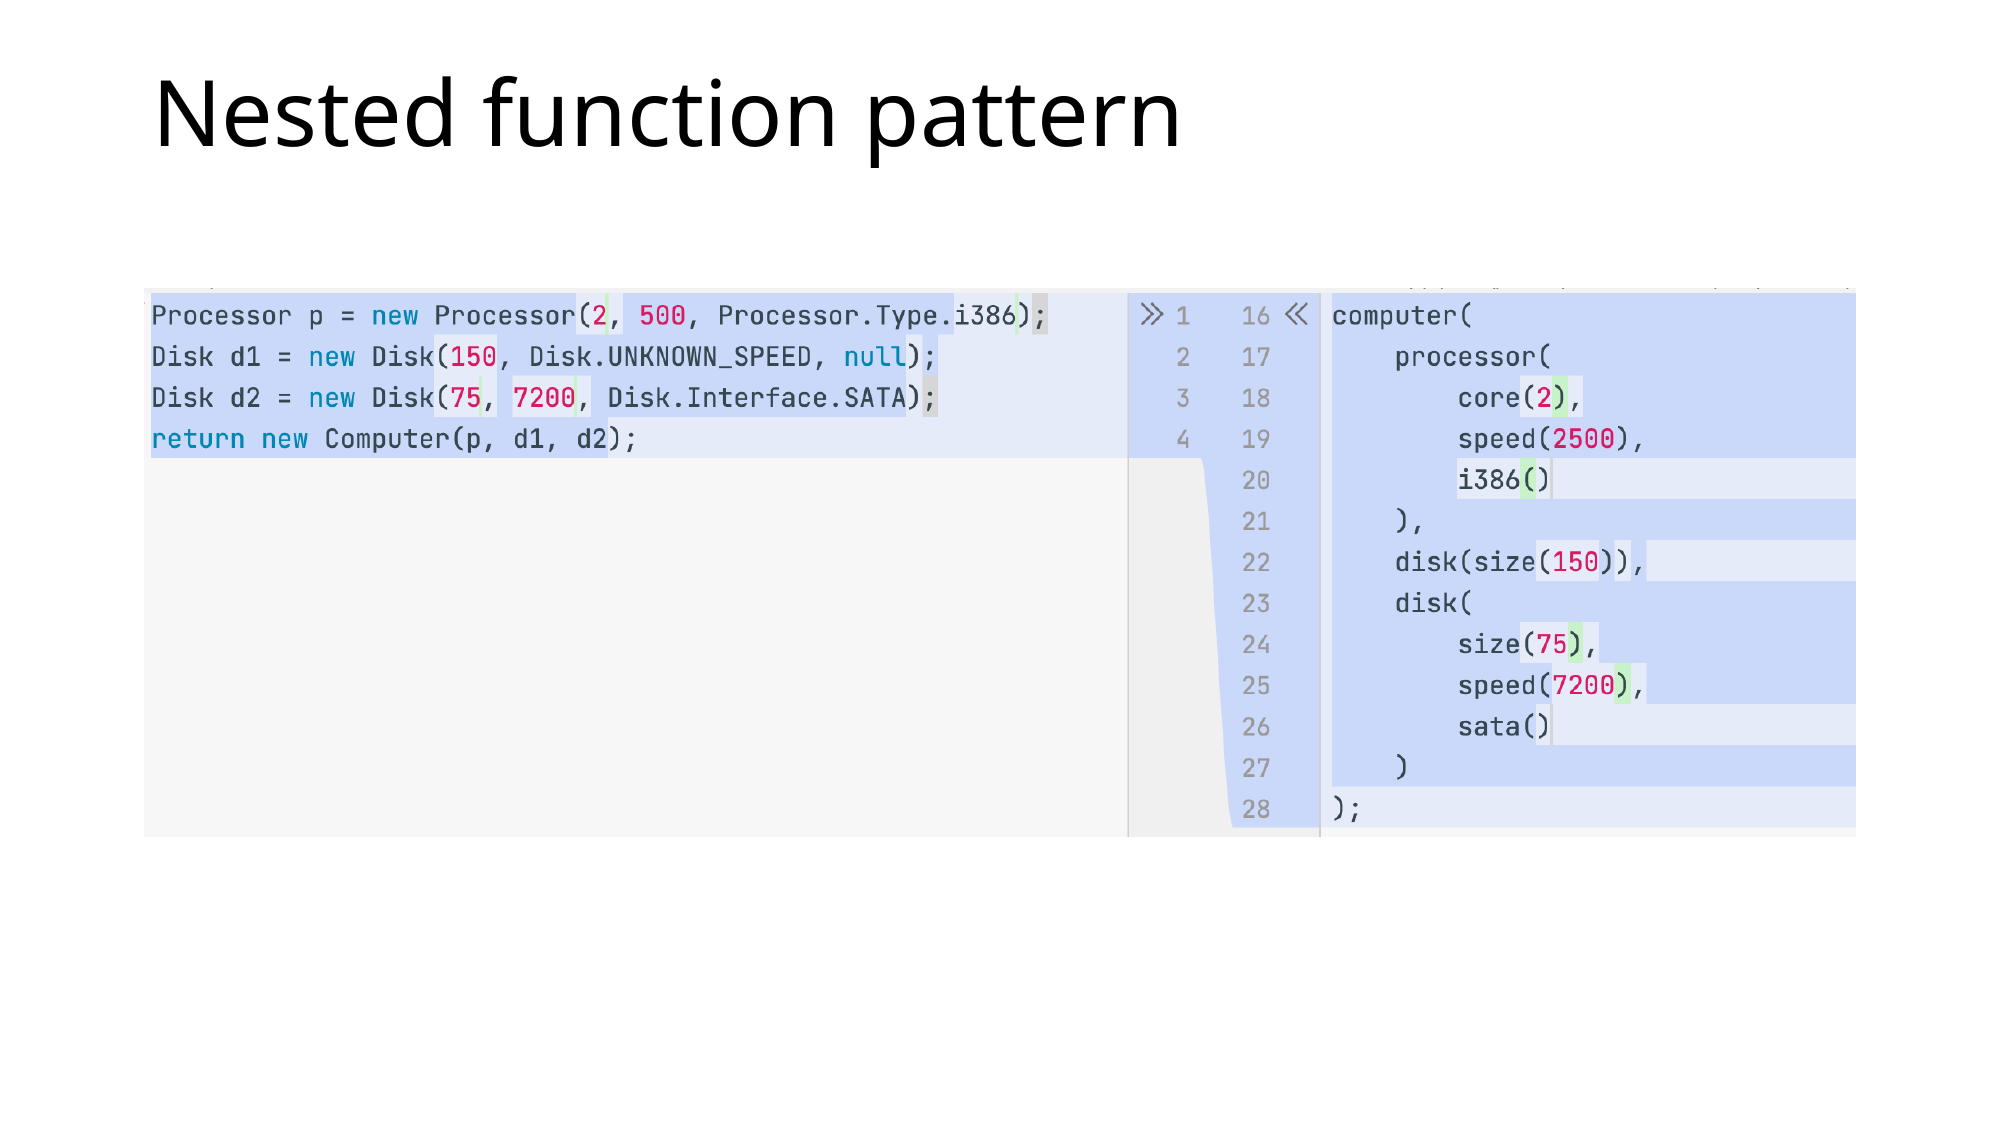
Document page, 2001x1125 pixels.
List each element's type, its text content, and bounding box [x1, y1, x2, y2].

title Nested function pattern [137, 59, 1863, 278]
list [143, 288, 1856, 837]
